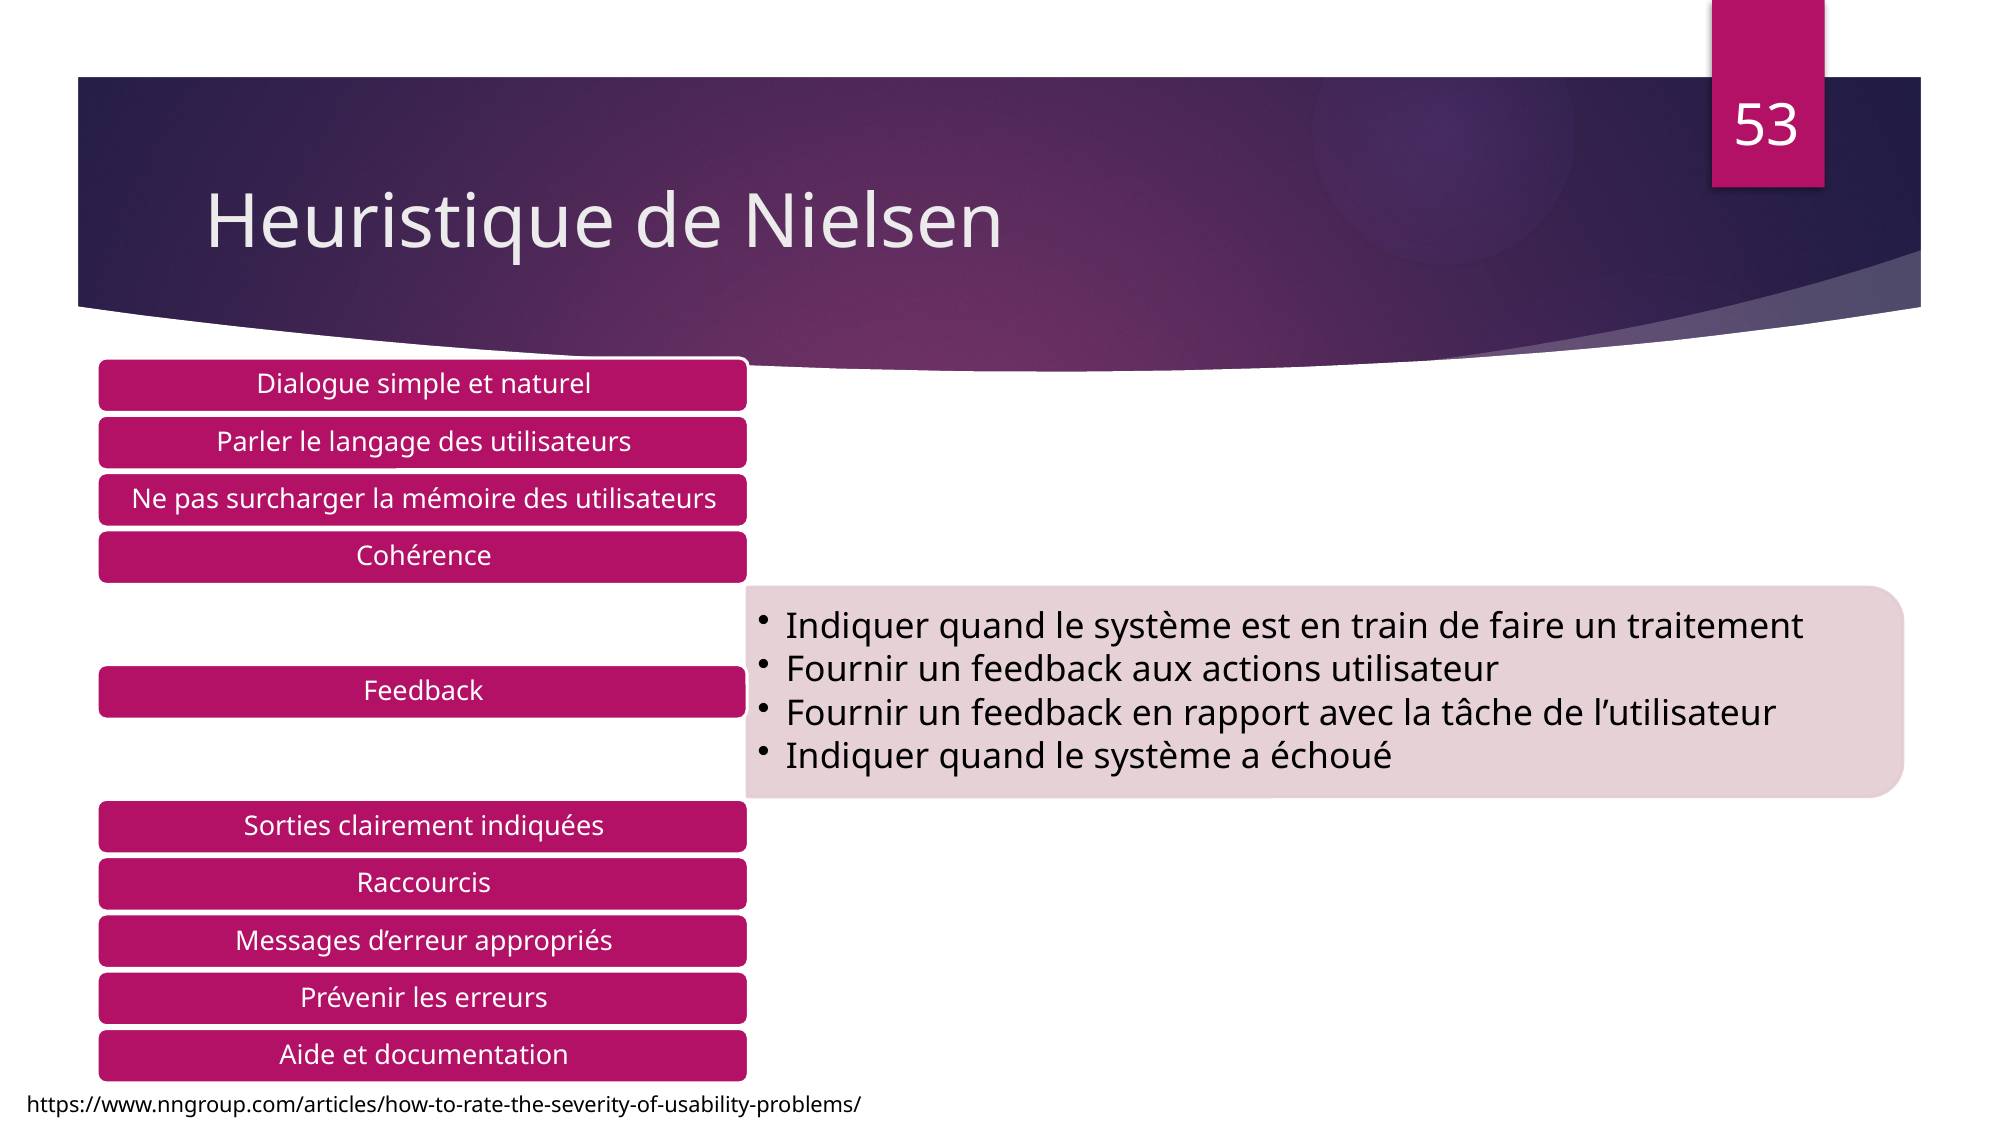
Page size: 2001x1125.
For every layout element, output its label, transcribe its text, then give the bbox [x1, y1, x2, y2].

slide_number 53 [1698, 48, 1836, 175]
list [95, 357, 1905, 1084]
text_box https://www.nngroup.com/articles/how-to-rate-the-severity-of-usability-problems/ [11, 1083, 1684, 1125]
title Heuristique de Nielsen [189, 159, 1627, 276]
